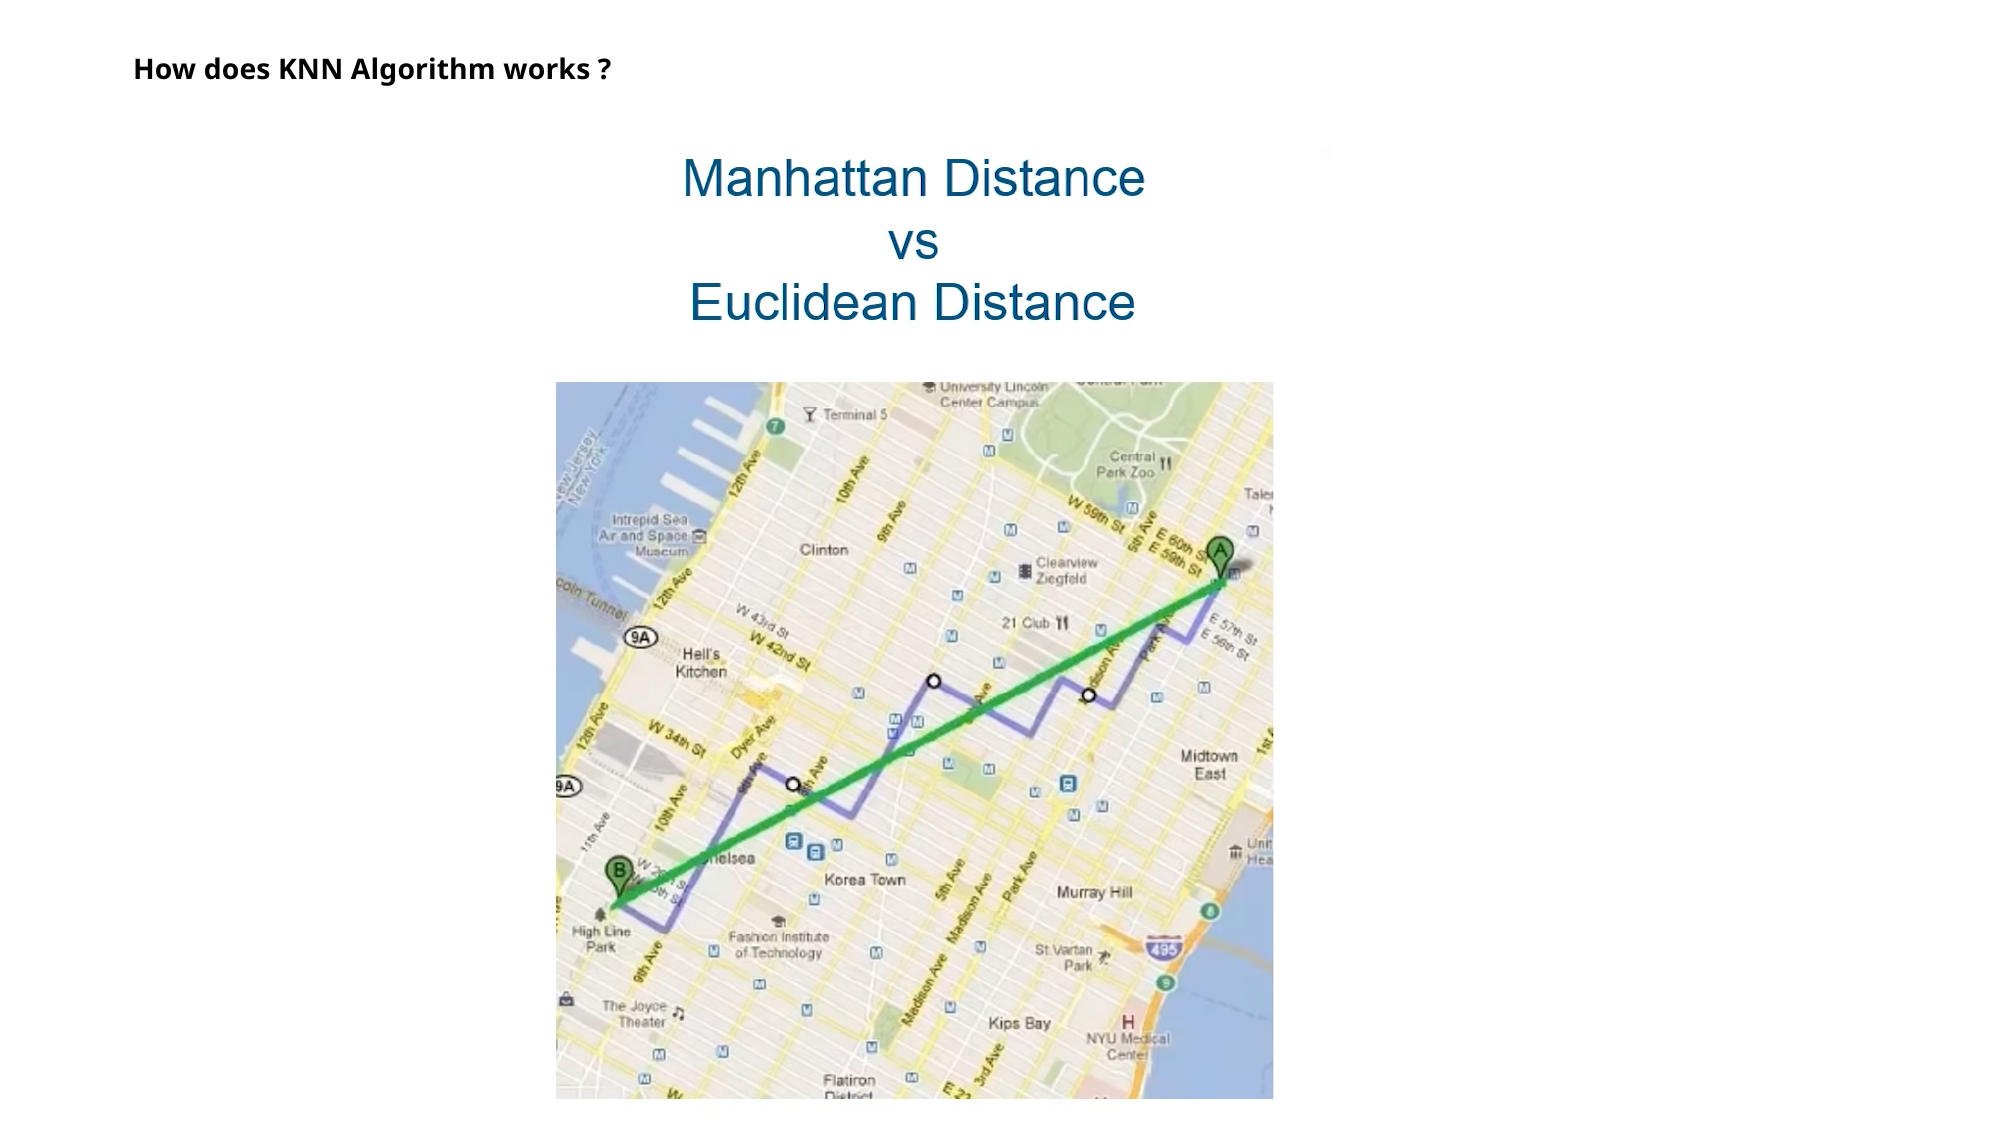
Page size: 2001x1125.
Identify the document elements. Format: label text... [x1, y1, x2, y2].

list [486, 119, 1333, 1125]
title How does KNN Algorithm works ? [118, 47, 1844, 94]
